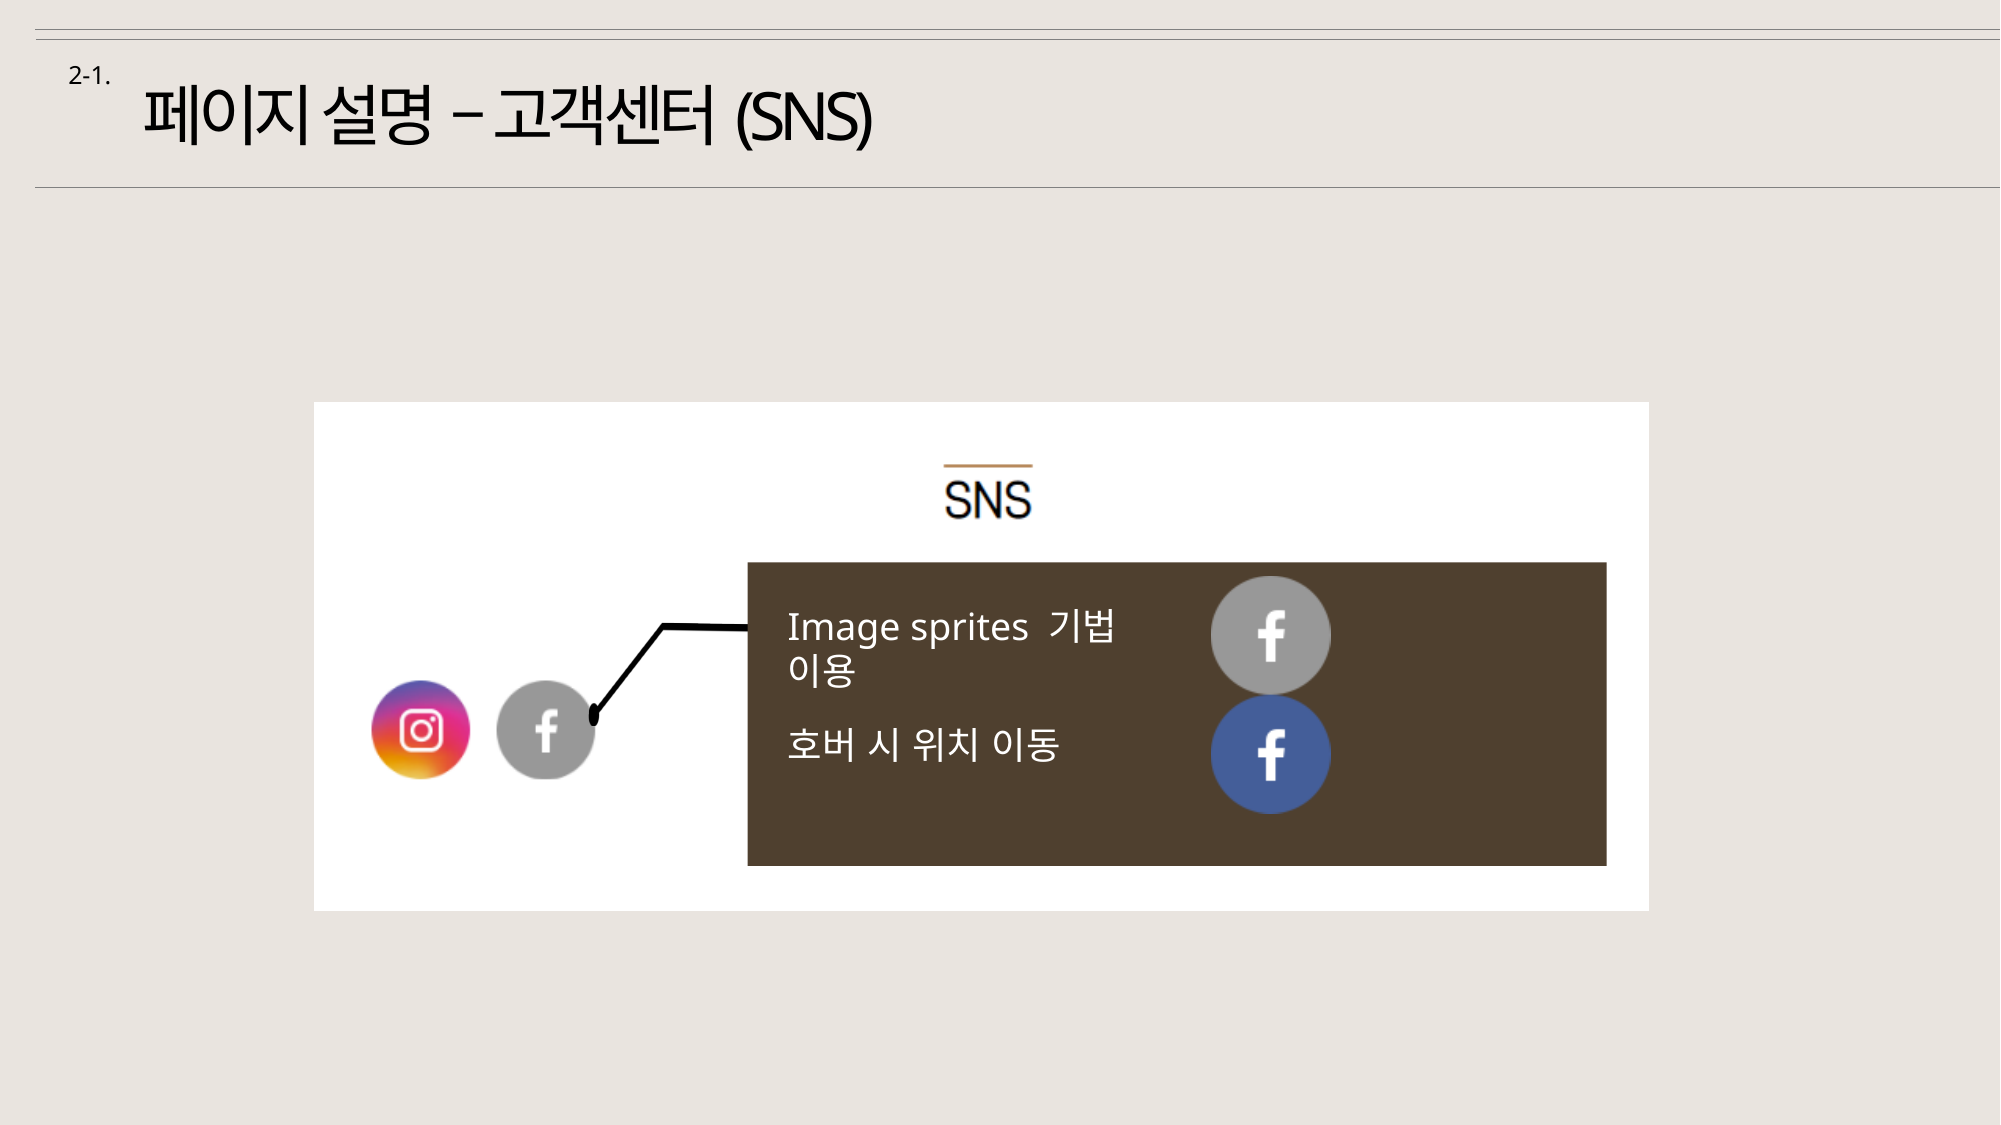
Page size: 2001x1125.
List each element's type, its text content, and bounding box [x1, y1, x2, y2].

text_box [589, 622, 765, 727]
text_box 2-1. [53, 52, 127, 98]
picture [314, 402, 1650, 911]
text_box 페이지 설명 – 고객센터(SNS) [128, 66, 890, 162]
